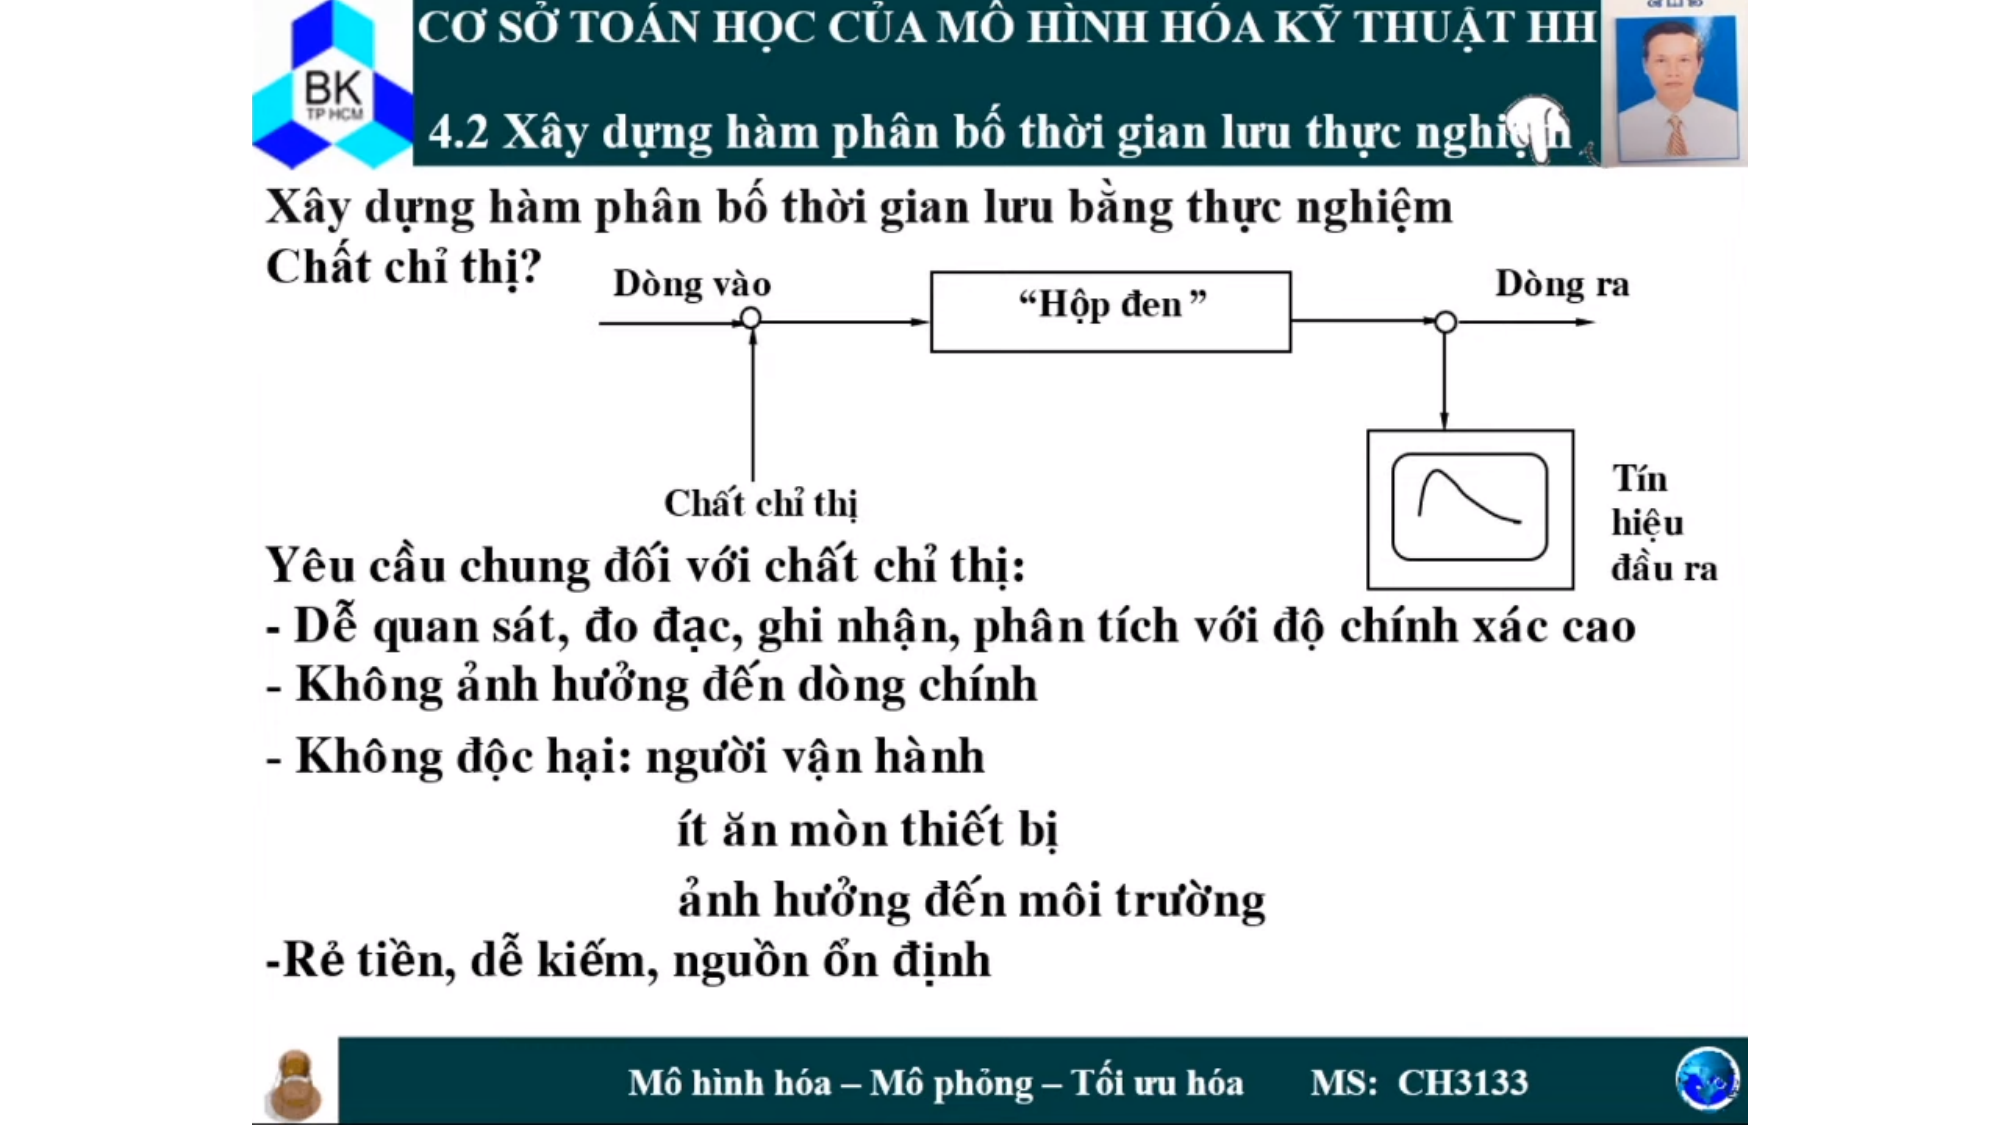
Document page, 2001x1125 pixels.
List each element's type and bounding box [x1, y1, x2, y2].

picture [252, 0, 1748, 1125]
